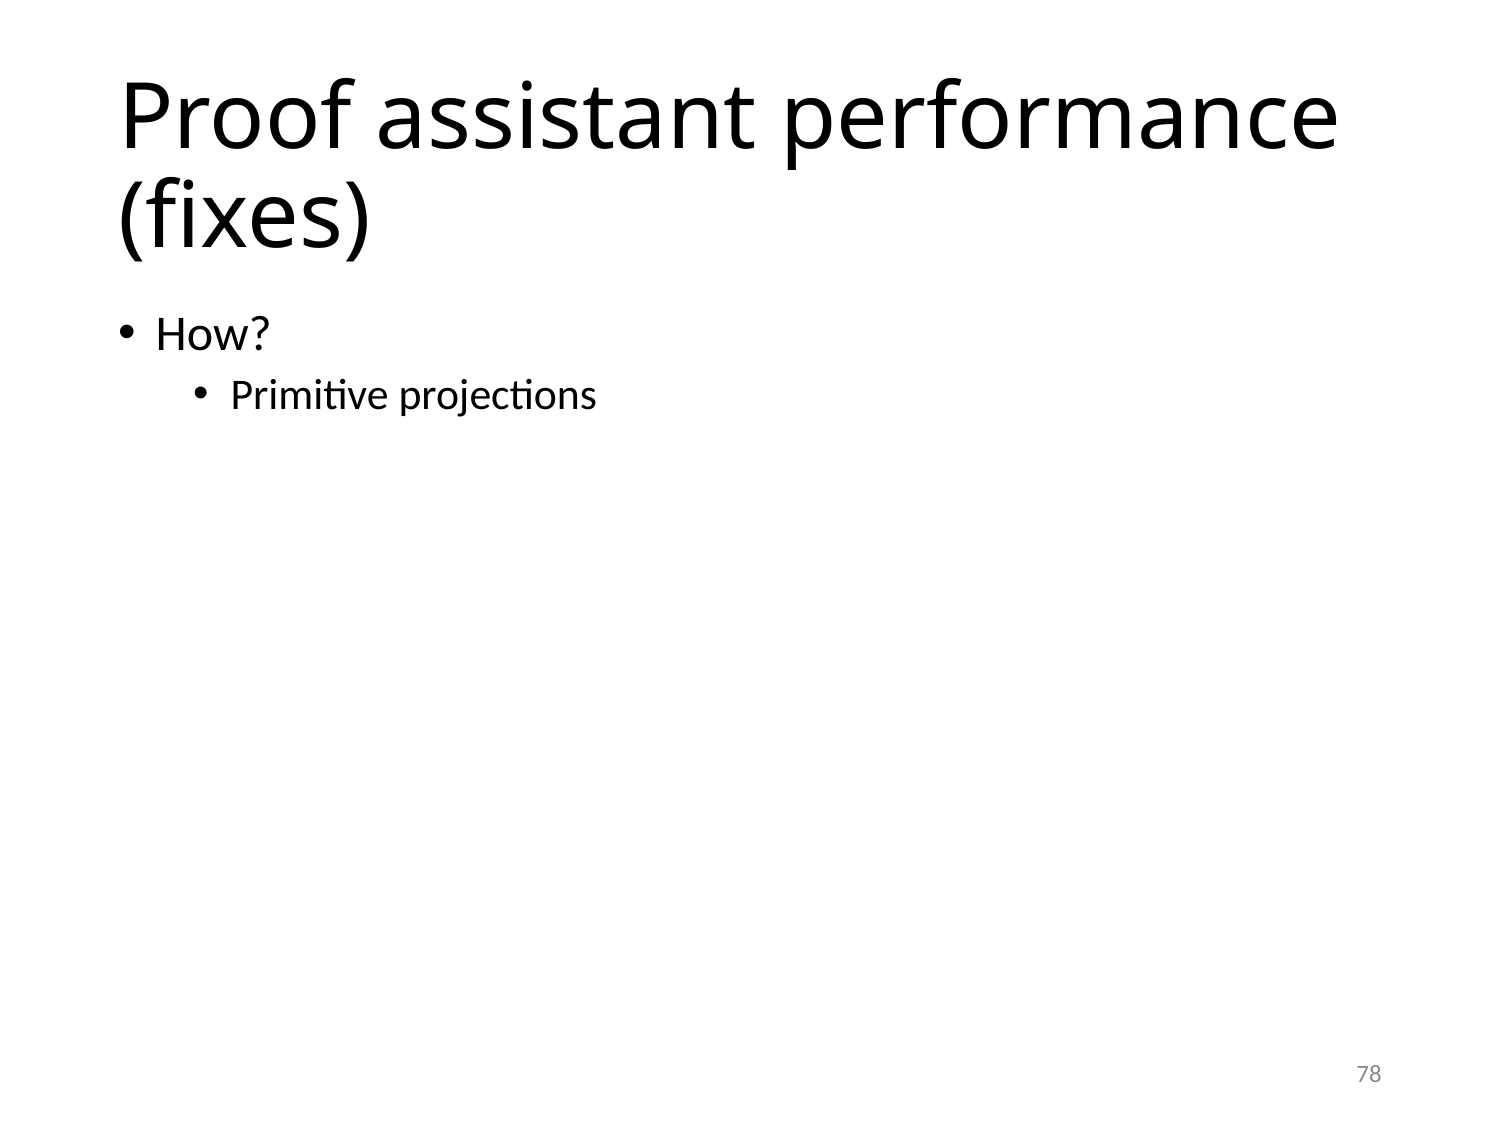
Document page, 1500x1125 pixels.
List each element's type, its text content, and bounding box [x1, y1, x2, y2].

slide_number 78 [1059, 1042, 1397, 1103]
title Proof assistant performance (fixes) [103, 59, 1500, 278]
list How? Primitive projections [103, 299, 1397, 1014]
